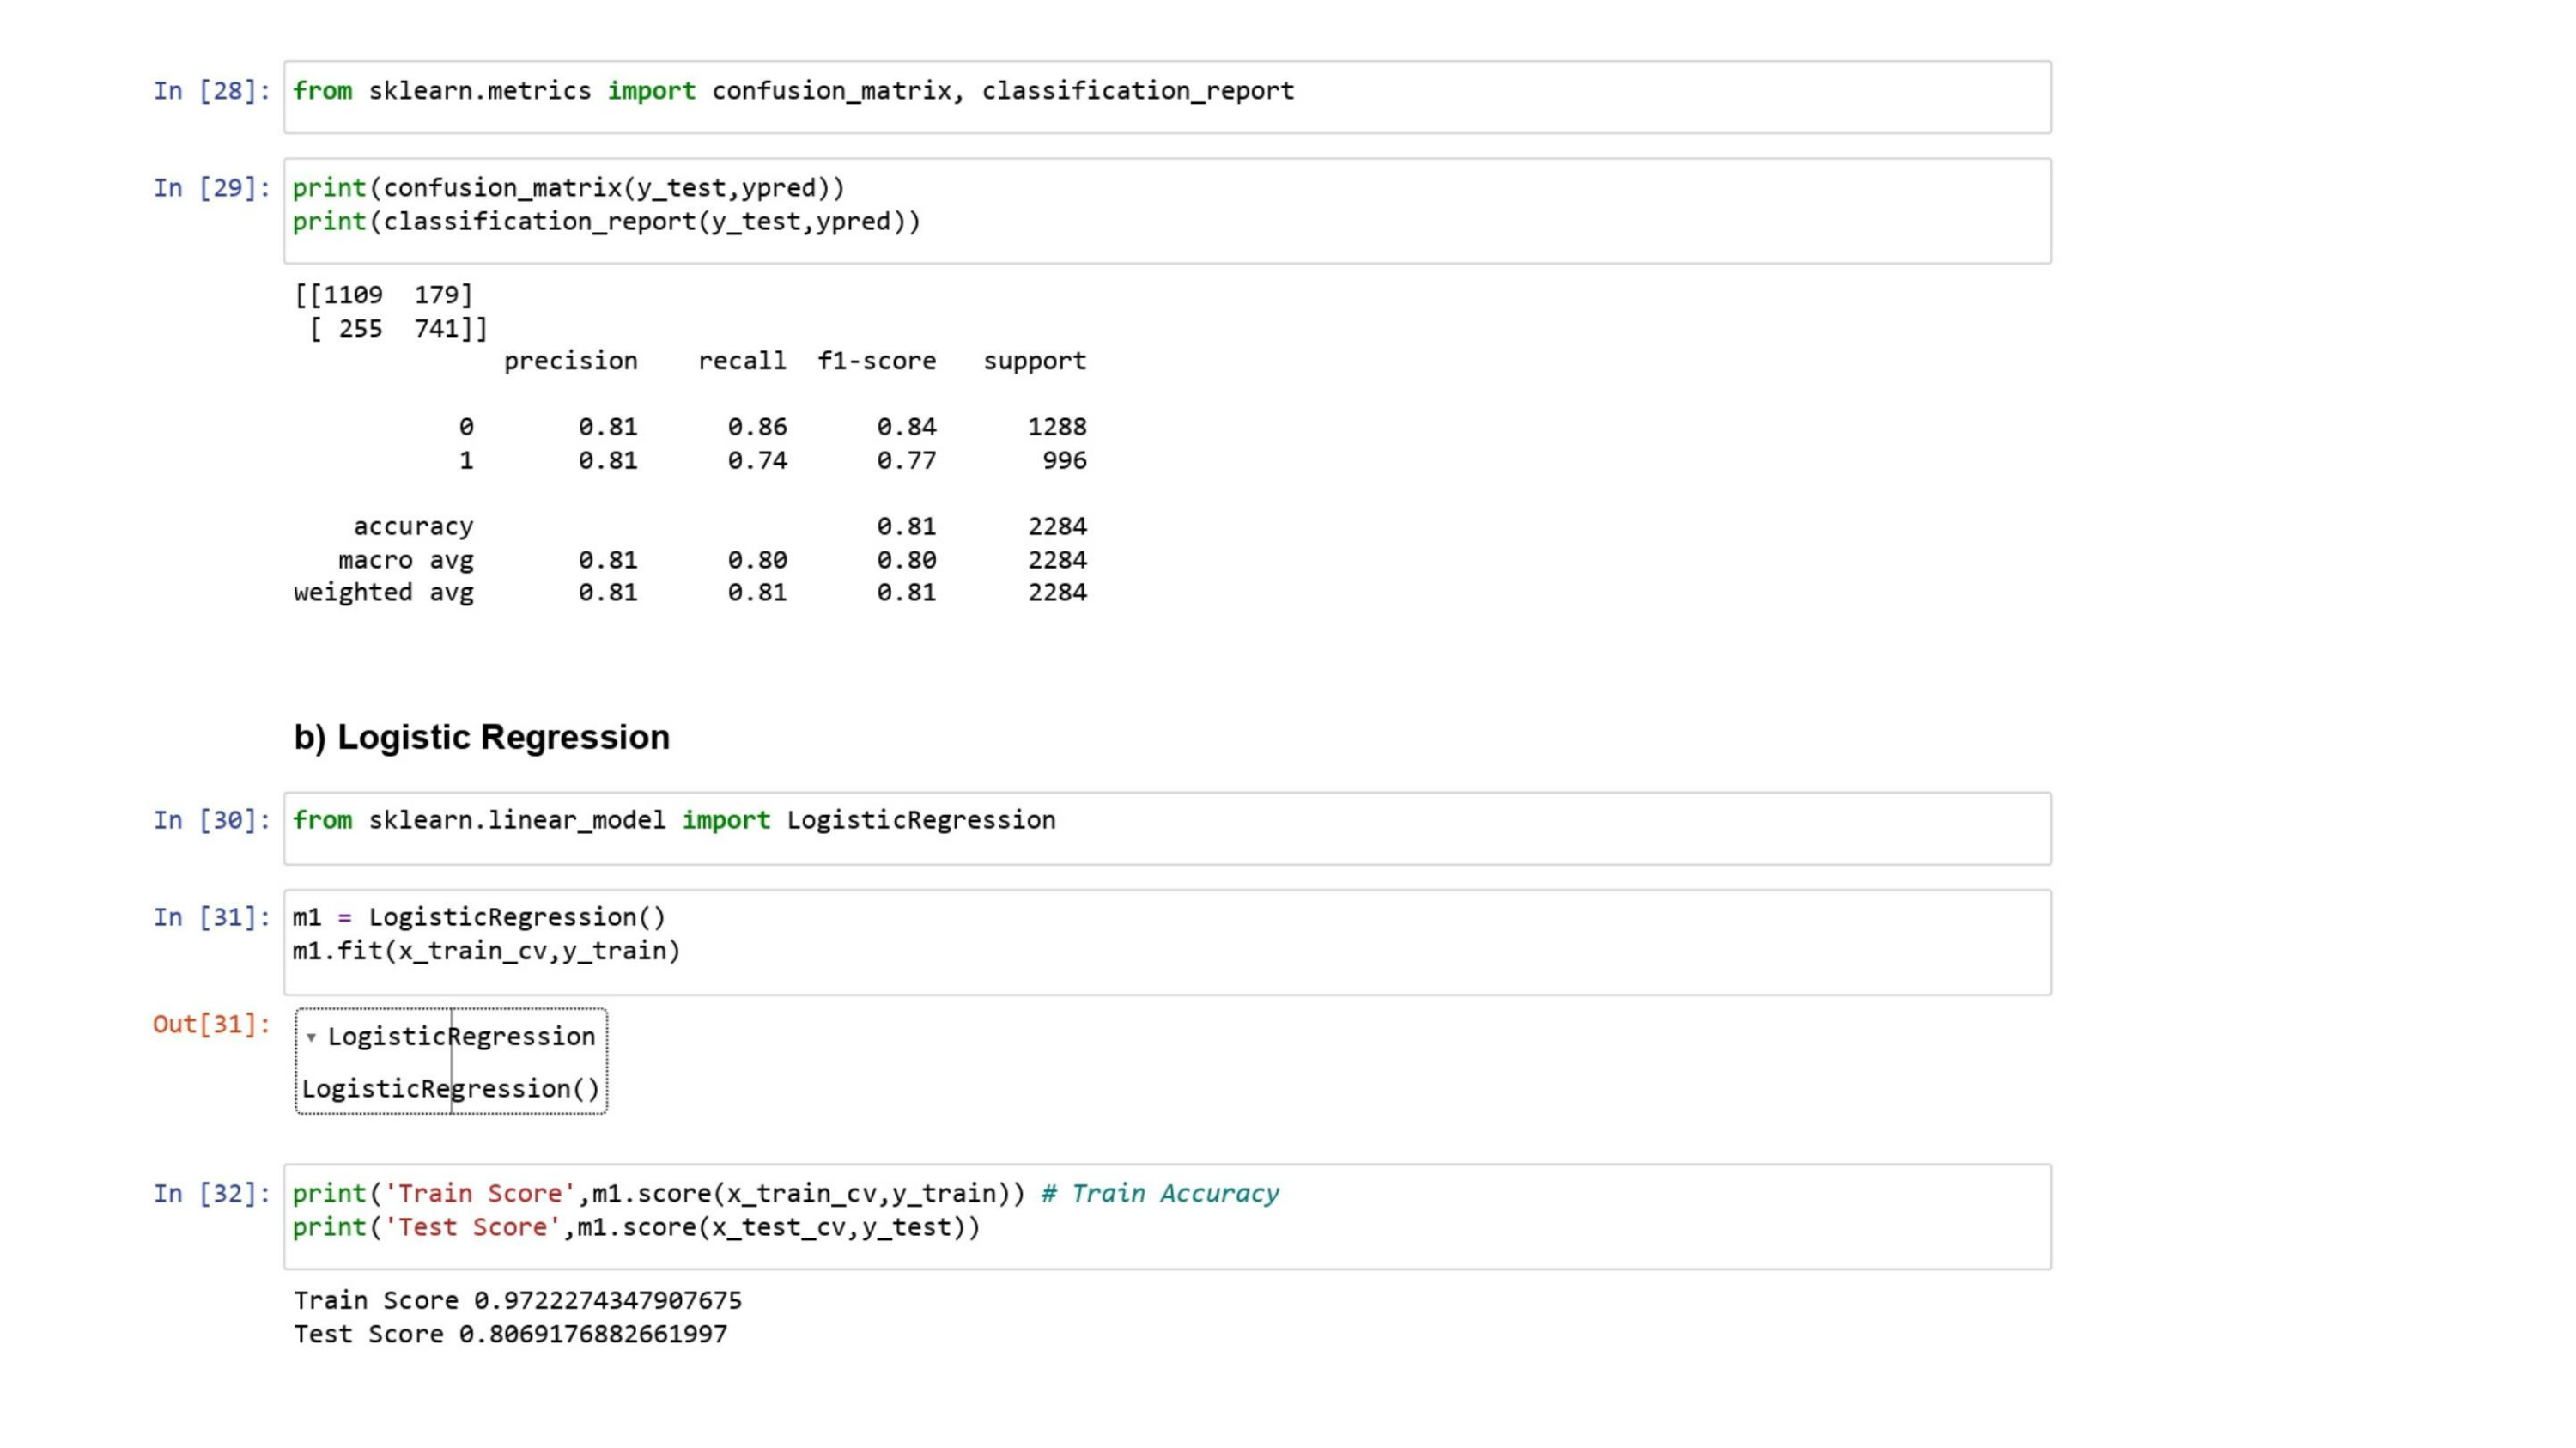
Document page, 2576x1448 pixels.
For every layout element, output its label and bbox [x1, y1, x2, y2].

text_box [0, 0, 2576, 1448]
